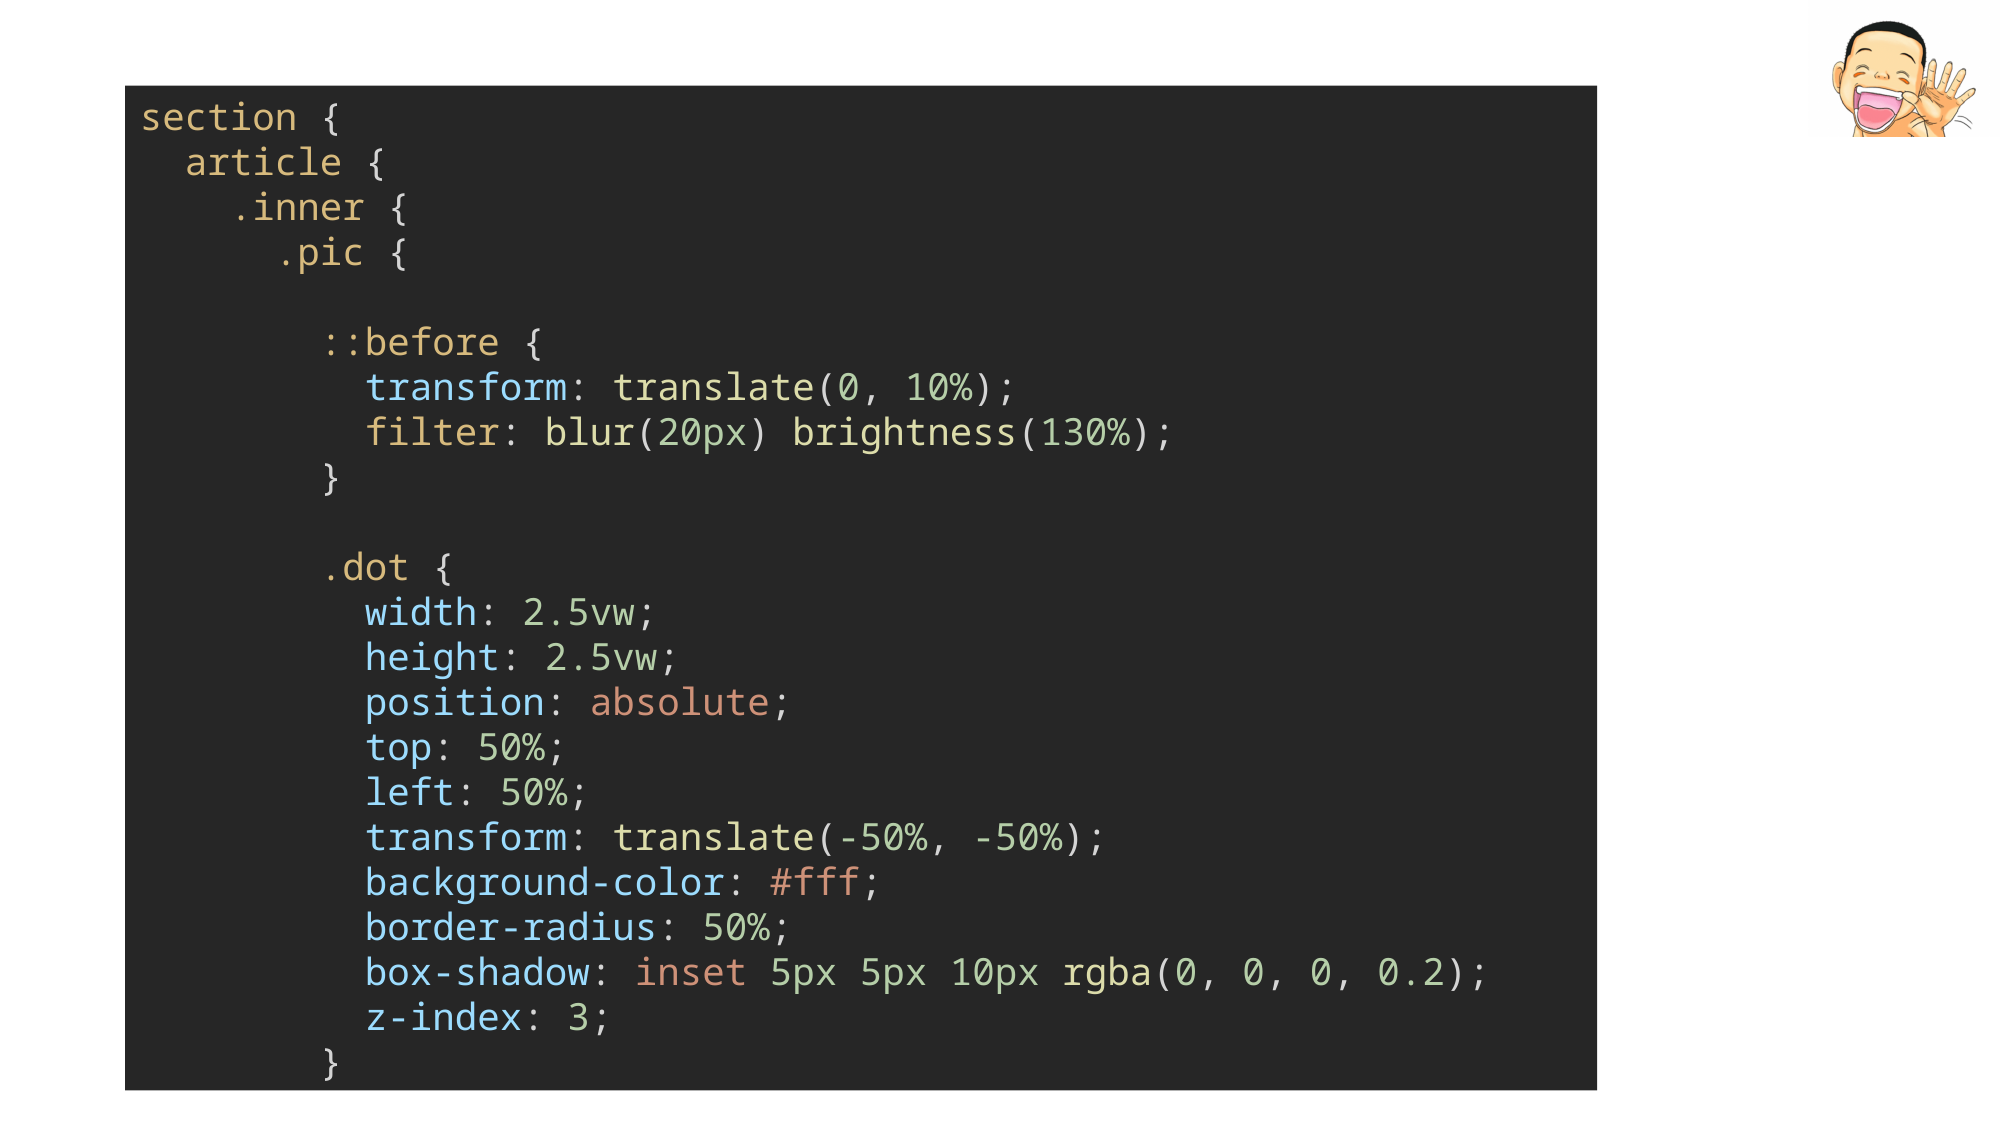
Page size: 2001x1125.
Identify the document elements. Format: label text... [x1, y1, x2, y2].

picture [1808, 0, 2000, 137]
text_box section { article { .inner { .pic { ::before { transform: translate(0, 10%); filter: blur(20px) brightness(130%); } .dot { width: 2.5vw; height: 2.5vw; position: absolute; top: 50%; left: 50%; transform: translate(-50%, -50%); background-color: #fff; border-radius: 50%; box-shadow: inset 5px 5px 10px rgba(0, 0, 0, 0.2); z-index: 3; } [125, 85, 1598, 1091]
